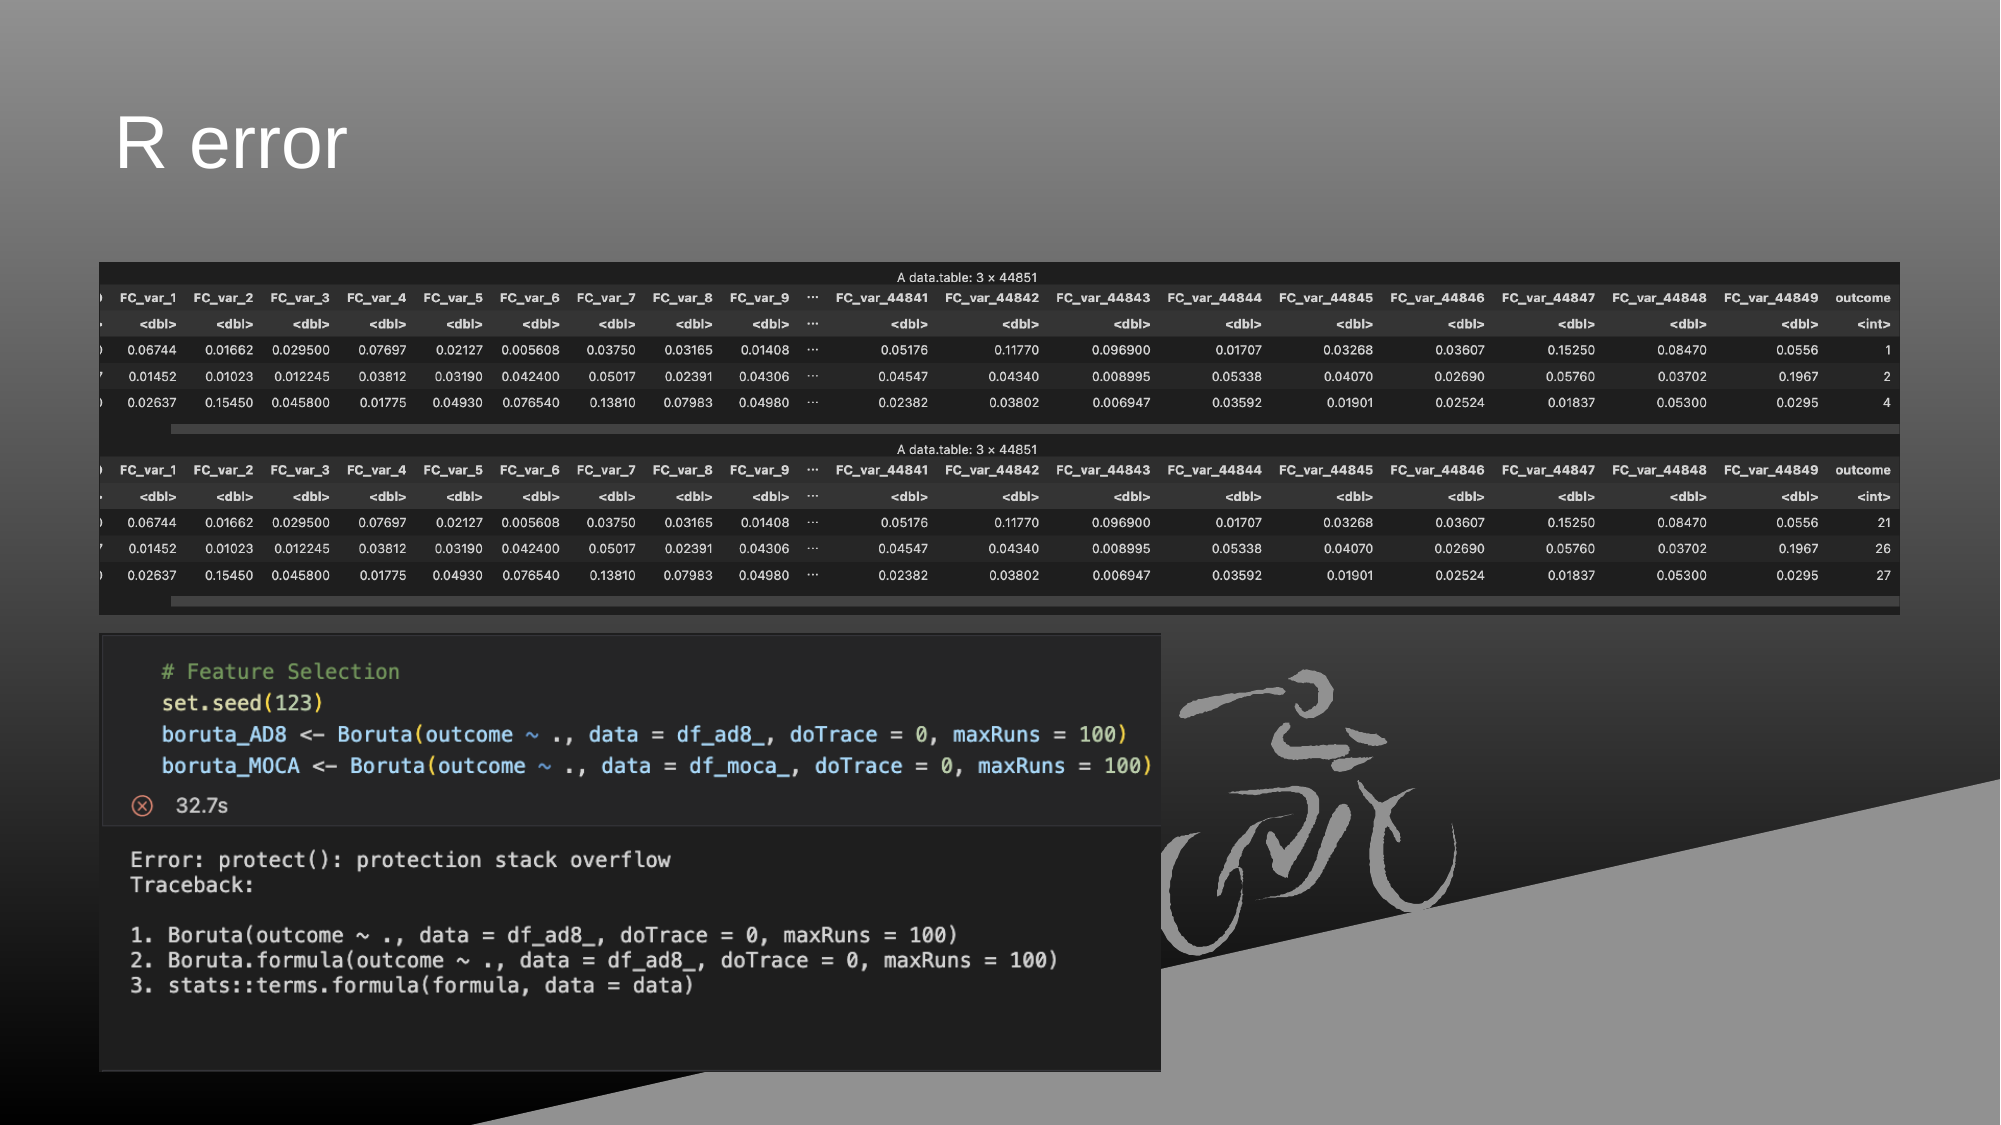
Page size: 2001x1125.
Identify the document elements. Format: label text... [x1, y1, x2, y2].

title R error [99, 44, 1901, 233]
picture [99, 633, 1161, 1072]
picture [99, 262, 1900, 615]
